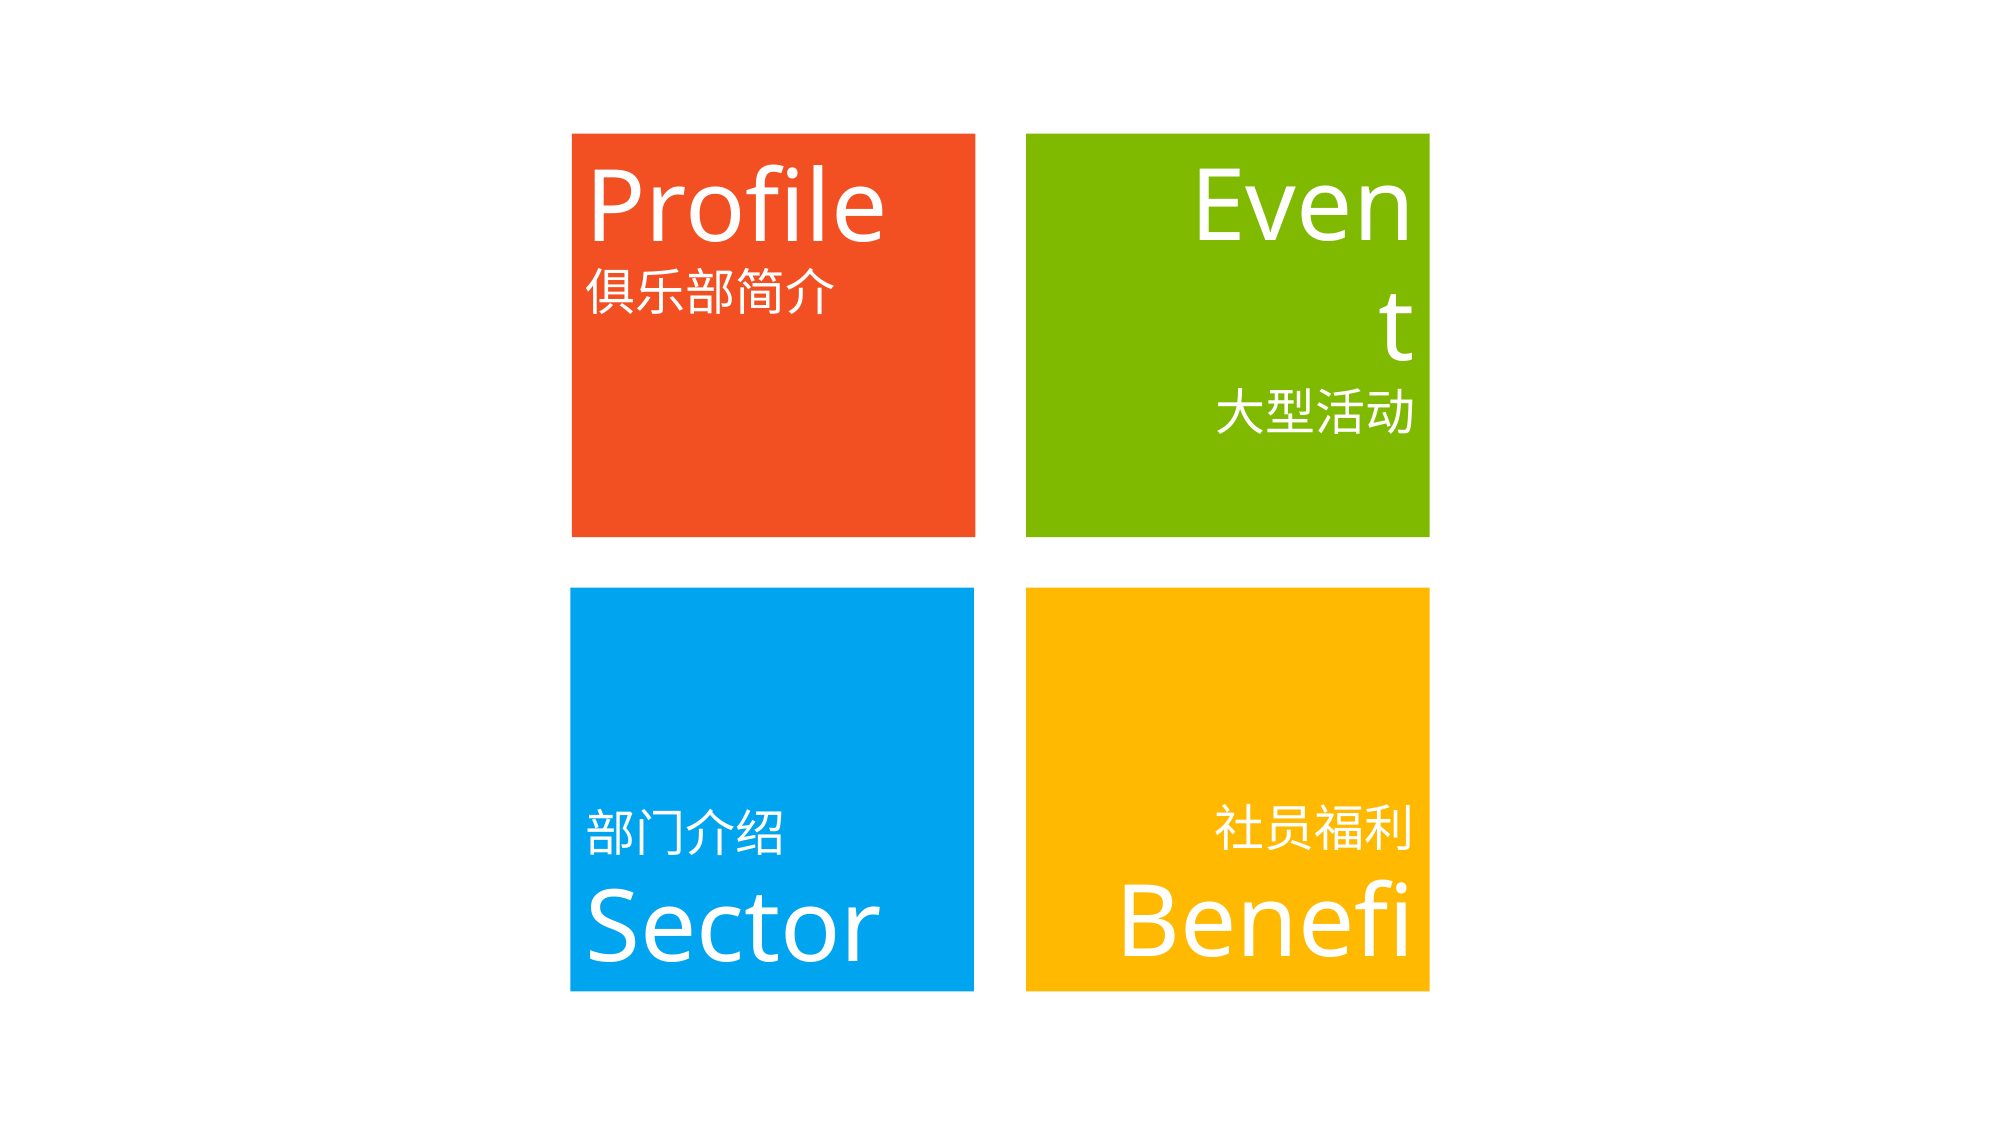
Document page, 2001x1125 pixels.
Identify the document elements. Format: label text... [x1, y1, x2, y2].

text_box Profile 俱乐部简介 [570, 133, 974, 329]
text_box [570, 587, 974, 992]
text_box 部门介绍Sector [570, 793, 946, 989]
text_box Event 大型活动 [1150, 133, 1430, 449]
text_box [1026, 133, 1430, 460]
text_box [571, 133, 977, 538]
picture [743, 460, 1681, 641]
text_box [1026, 641, 1430, 992]
text_box 社员福利 Benefit [1078, 789, 1430, 1105]
